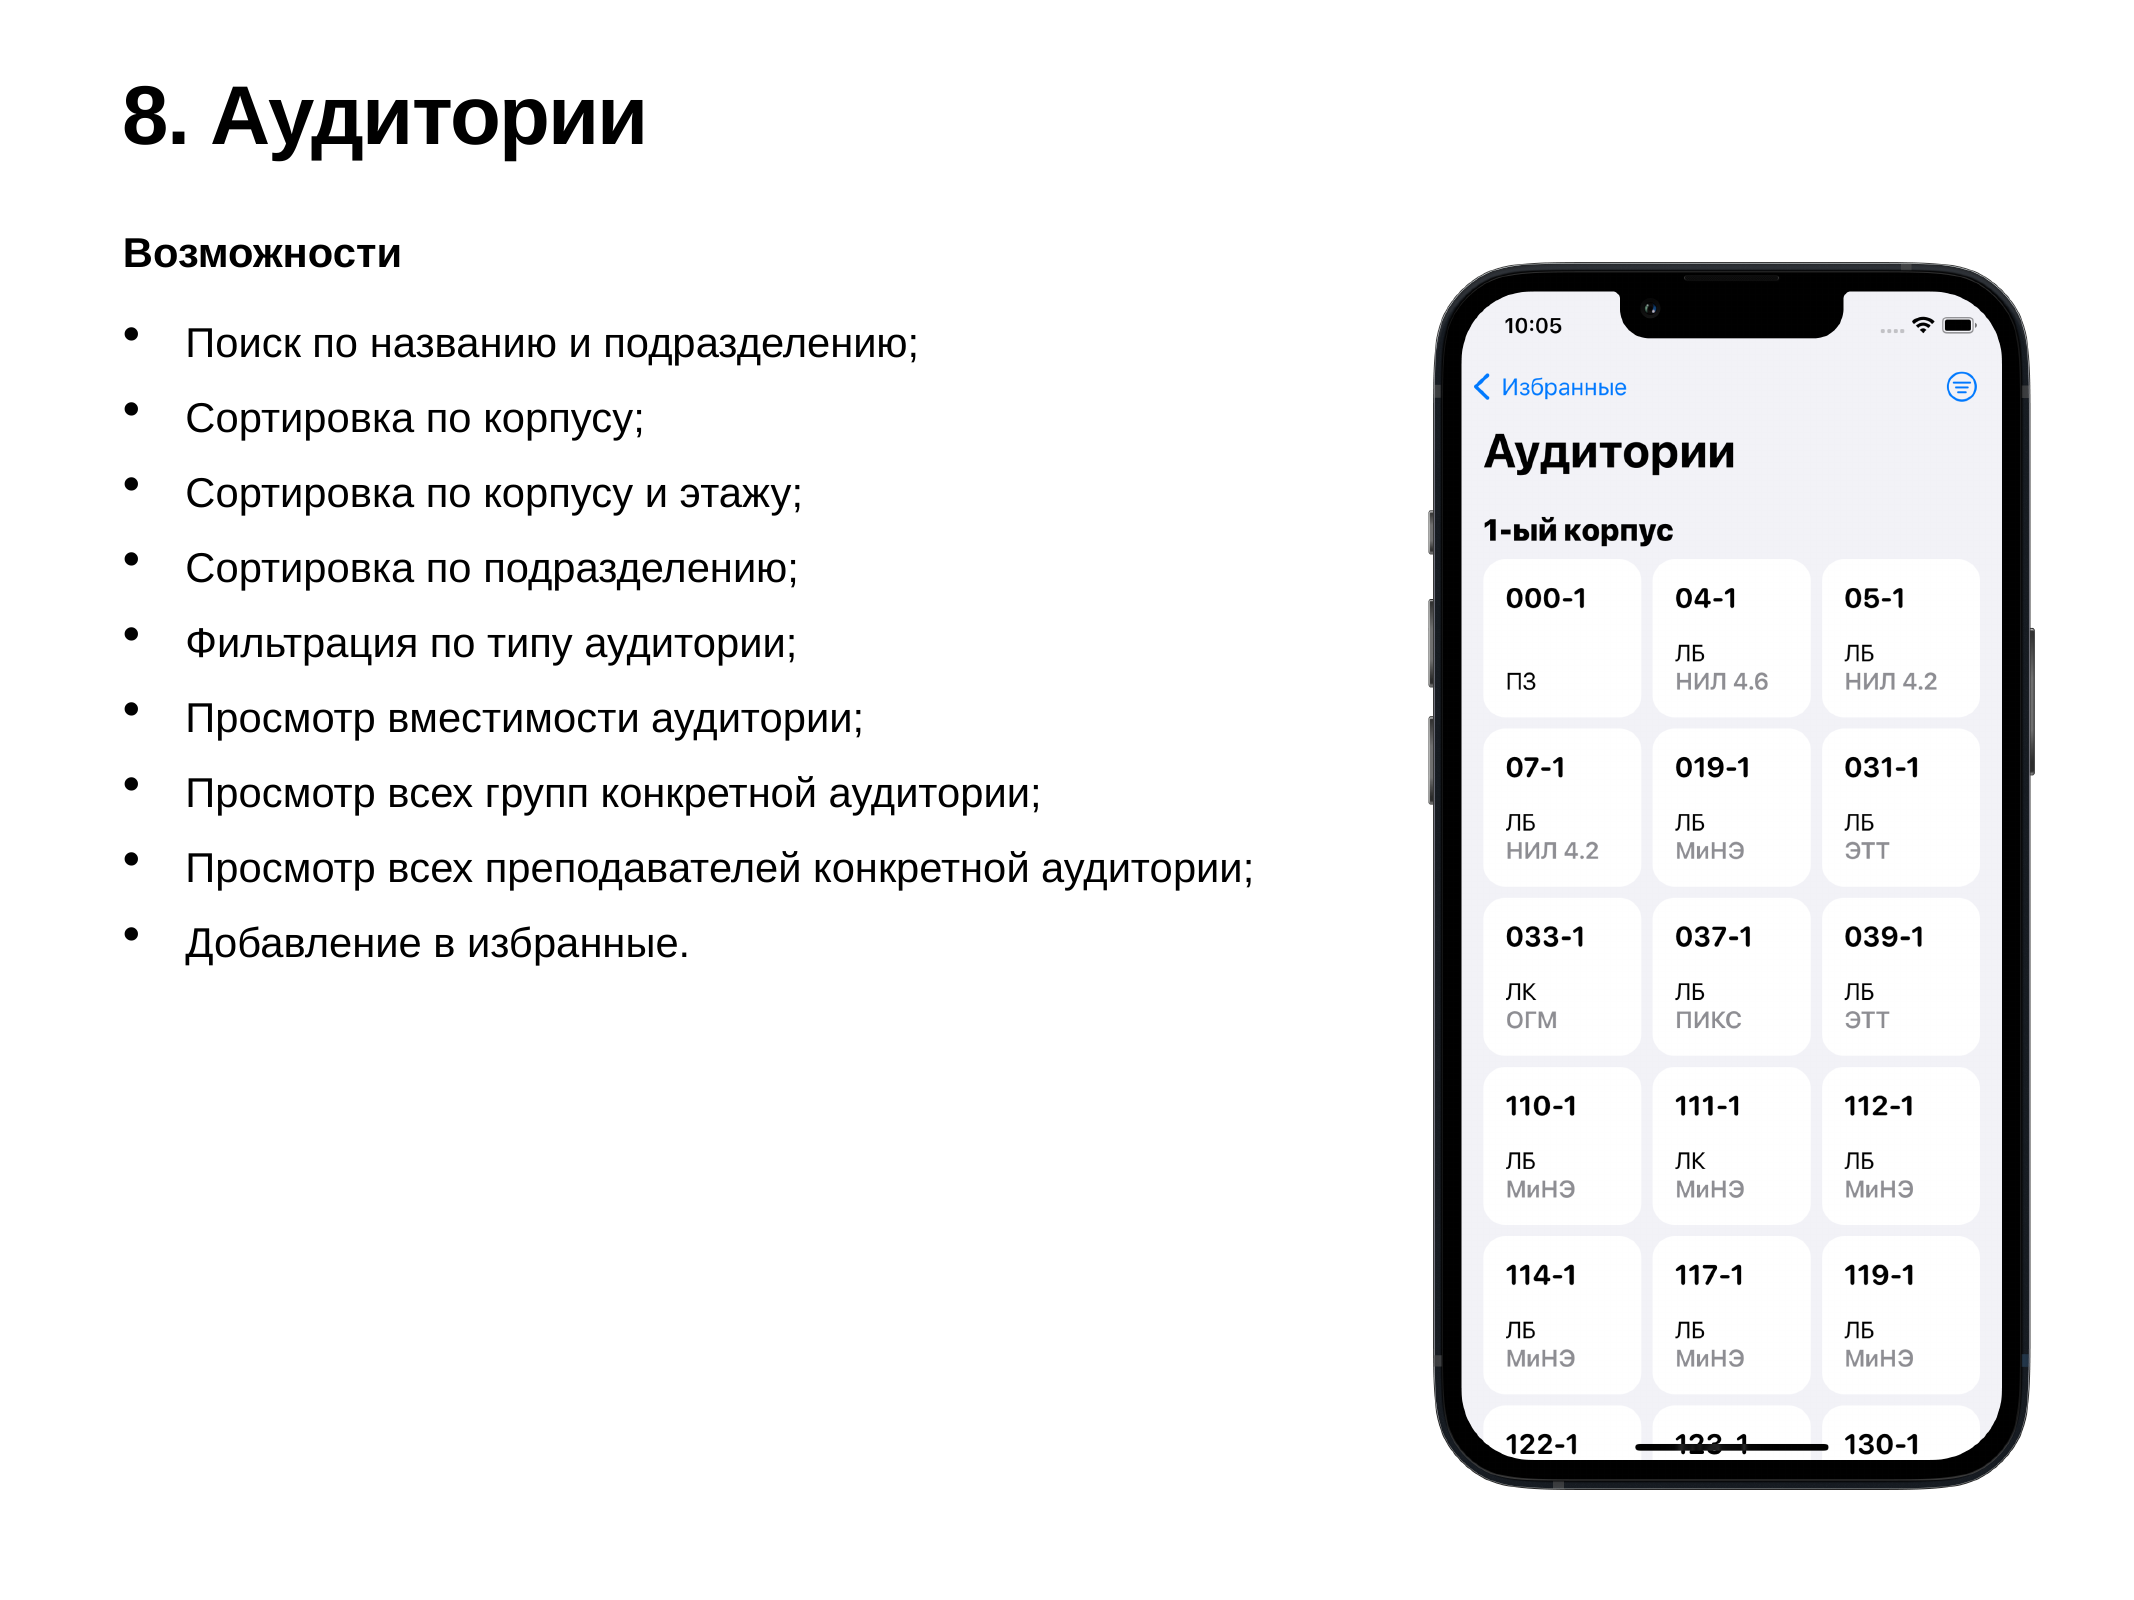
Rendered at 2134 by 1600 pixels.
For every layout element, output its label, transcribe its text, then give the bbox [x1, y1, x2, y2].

picture [1369, 199, 2095, 1553]
list Поиск по названию и подразделению; Сортировка по корпусу; Сортировка по корпусу и этажу; Сортировка по подразделению; Фильтрация по типу аудитории; Просмотр вместимости аудитории; Просмотр всех групп конкретной аудитории; Просмотр всех преподавателей конкретной аудитории; Добавление в избранные. [114, 285, 1270, 1518]
title 8. Аудитории [114, 71, 2020, 183]
list Возможности [114, 183, 2020, 285]
